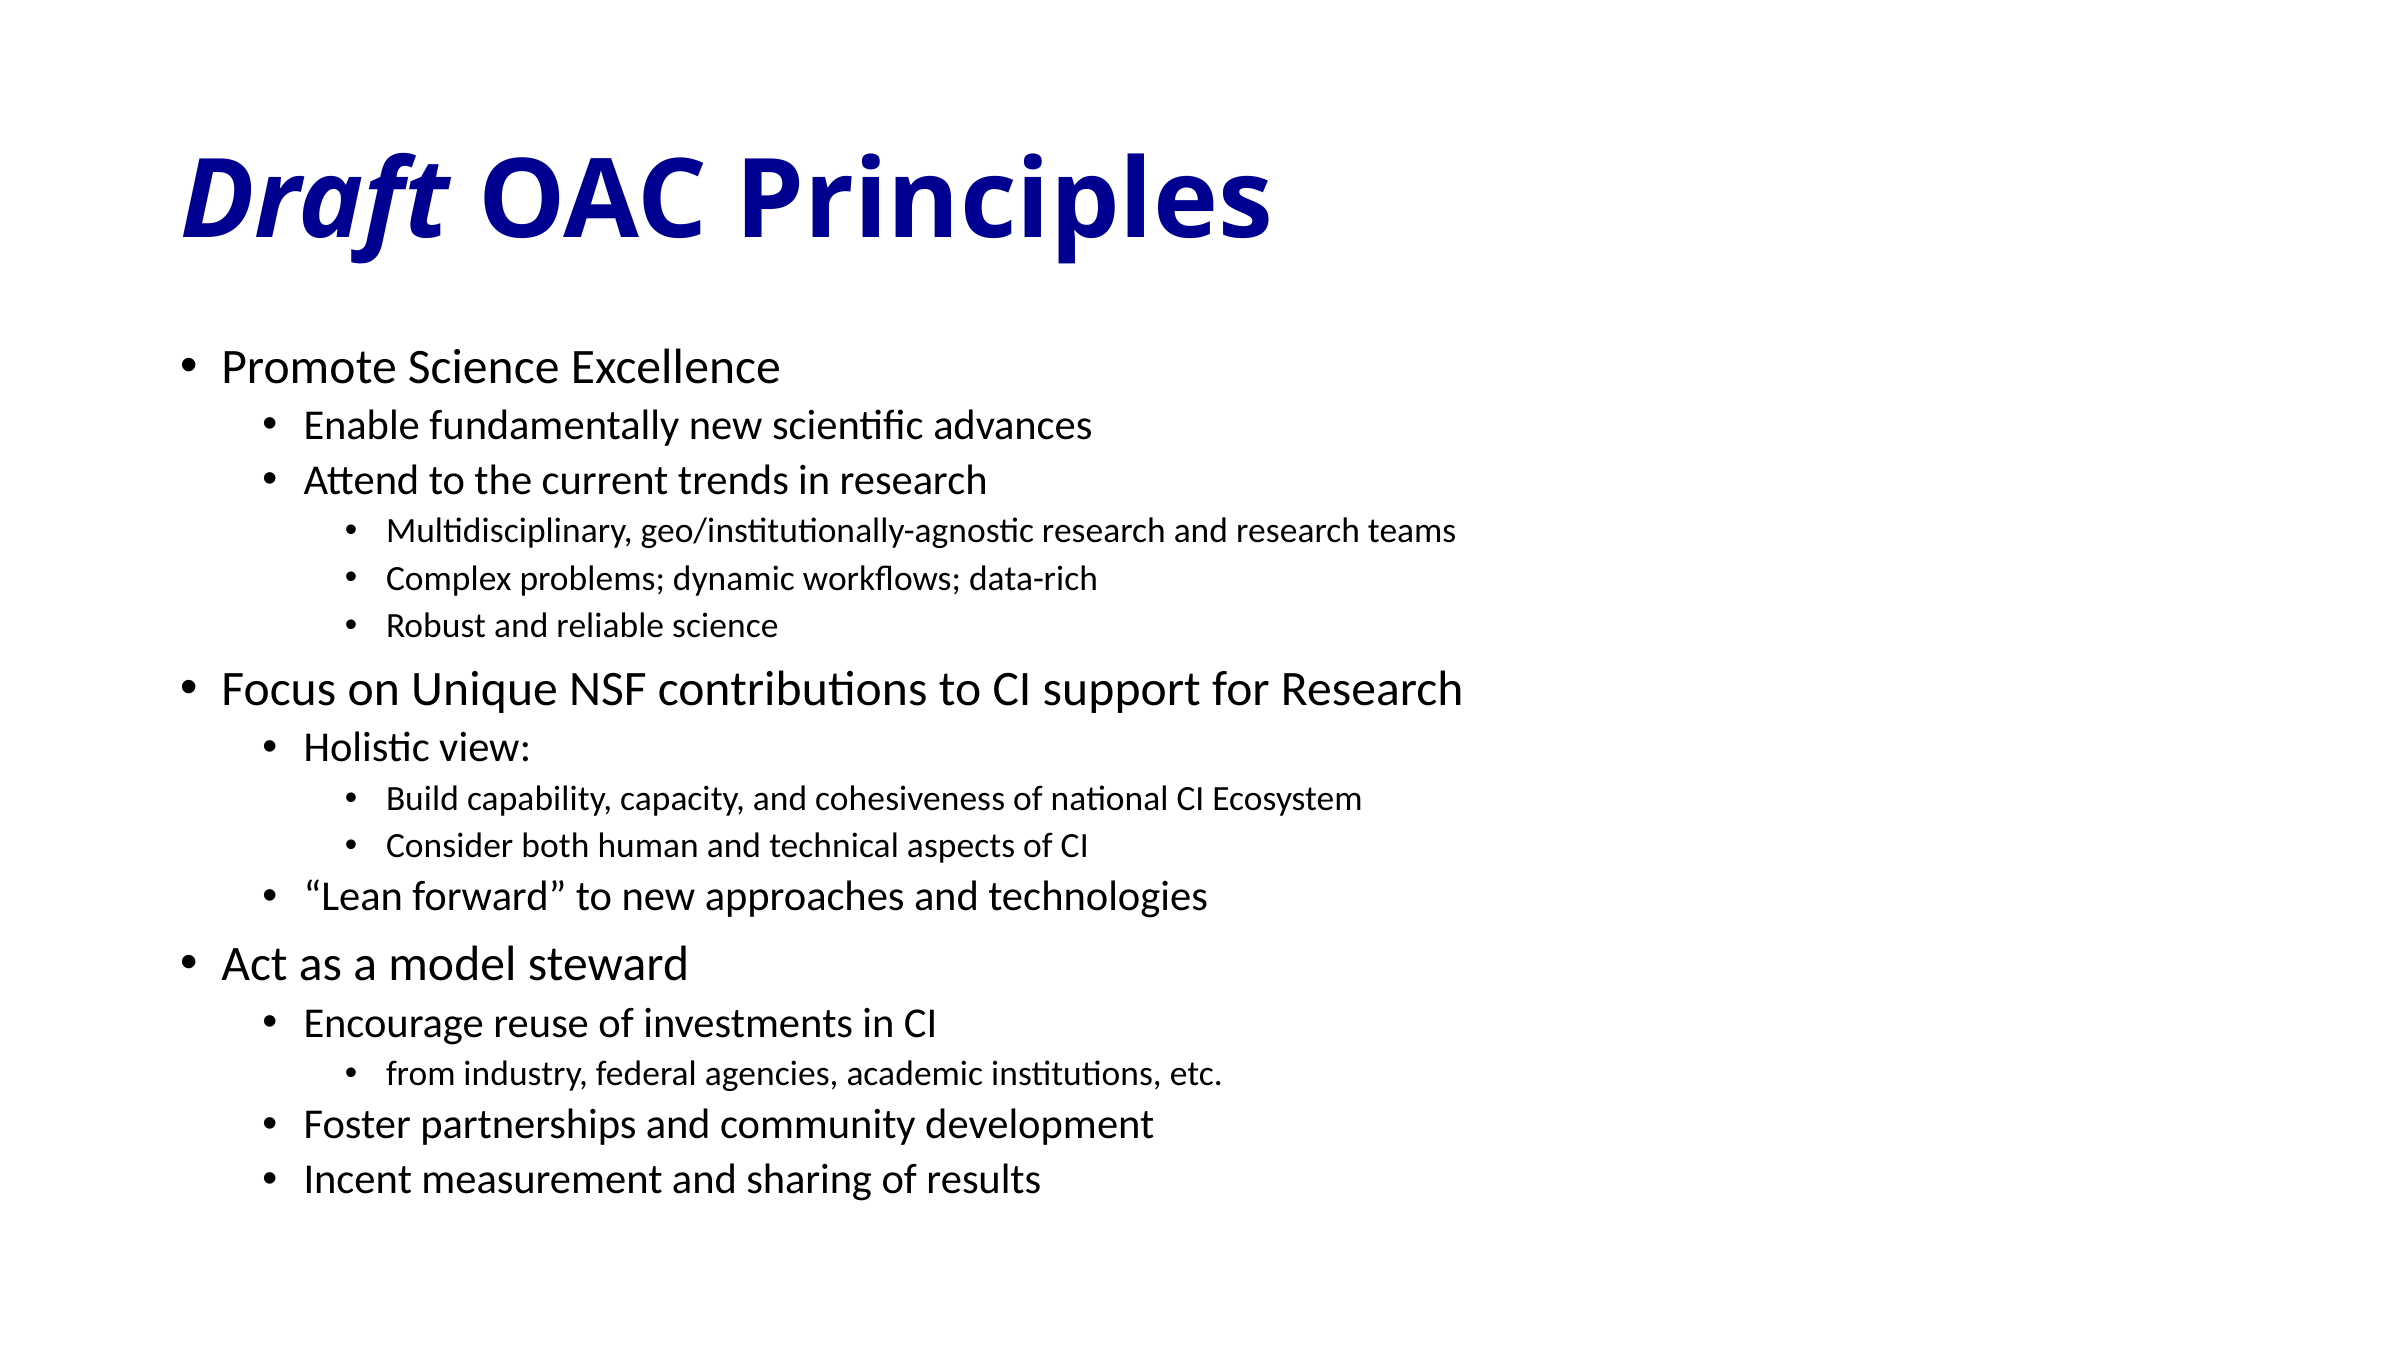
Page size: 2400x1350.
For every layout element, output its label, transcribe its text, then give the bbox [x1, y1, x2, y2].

list Promote Science Excellence Enable fundamentally new scientific advances Attend to the current trends in research Multidisciplinary, geo/institutionally-agnostic research and research teams Complex problems; dynamic workflows; data-rich Robust and reliable science Focus on Unique NSF contributions to CI support for Research Holistic view: Build capability, capacity, and cohesiveness of national CI Ecosystem Consider both human and technical aspects of CI “Lean forward” to new approaches and technologies Act as a model steward Encourage reuse of investments in CI from industry, federal agencies, academic institutions, etc. Foster partnerships and community development Incent measurement and sharing of results [165, 332, 2334, 1216]
title Draft OAC Principles [165, 71, 2235, 332]
